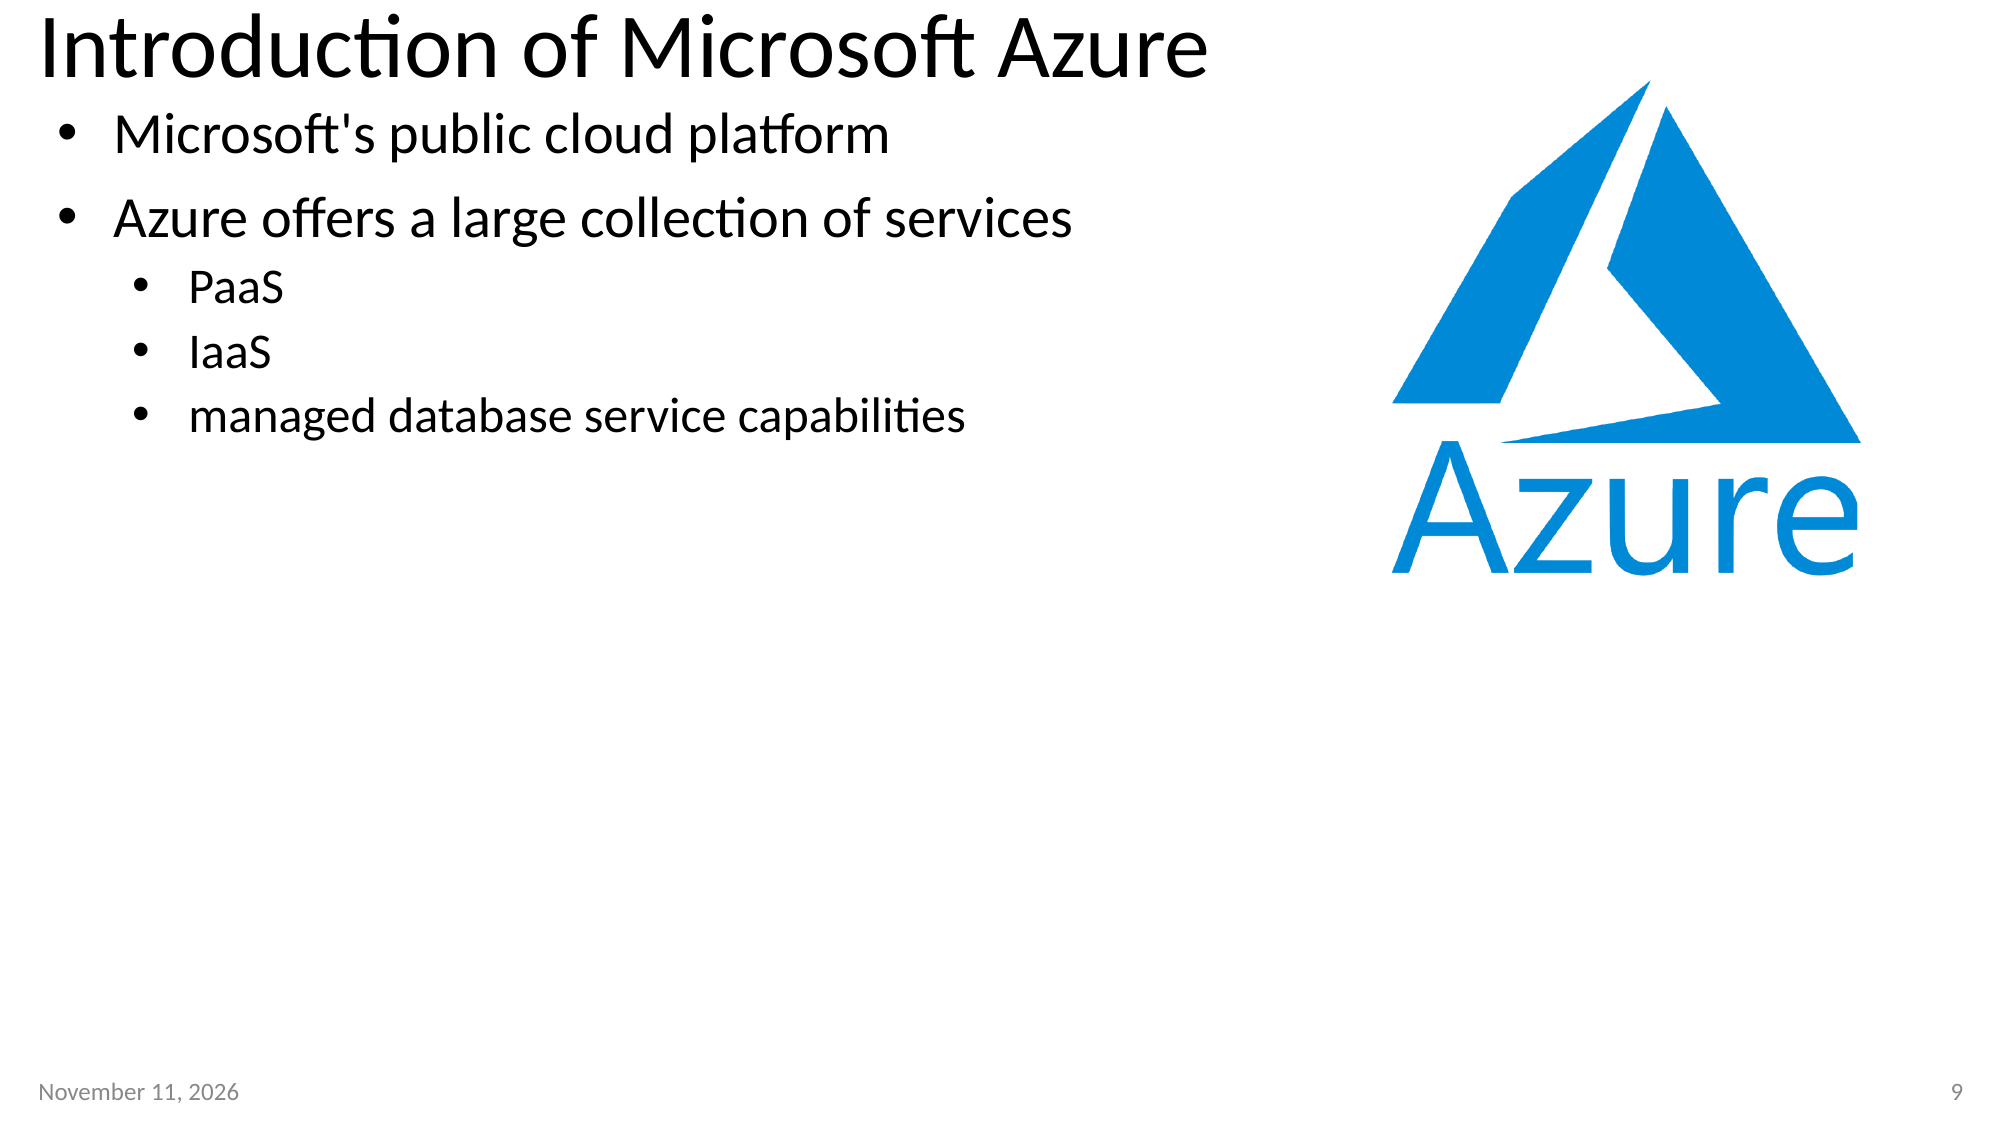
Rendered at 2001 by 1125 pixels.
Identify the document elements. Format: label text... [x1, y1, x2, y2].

title Introduction of Microsoft Azure [23, 0, 1979, 95]
picture [1392, 79, 1891, 579]
slide_number 9 [1859, 1060, 1979, 1121]
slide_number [23, 1060, 474, 1121]
list Microsoft's public cloud platform Azure offers a large collection of services PaaS IaaS managed database service capabilities [23, 95, 1979, 1061]
